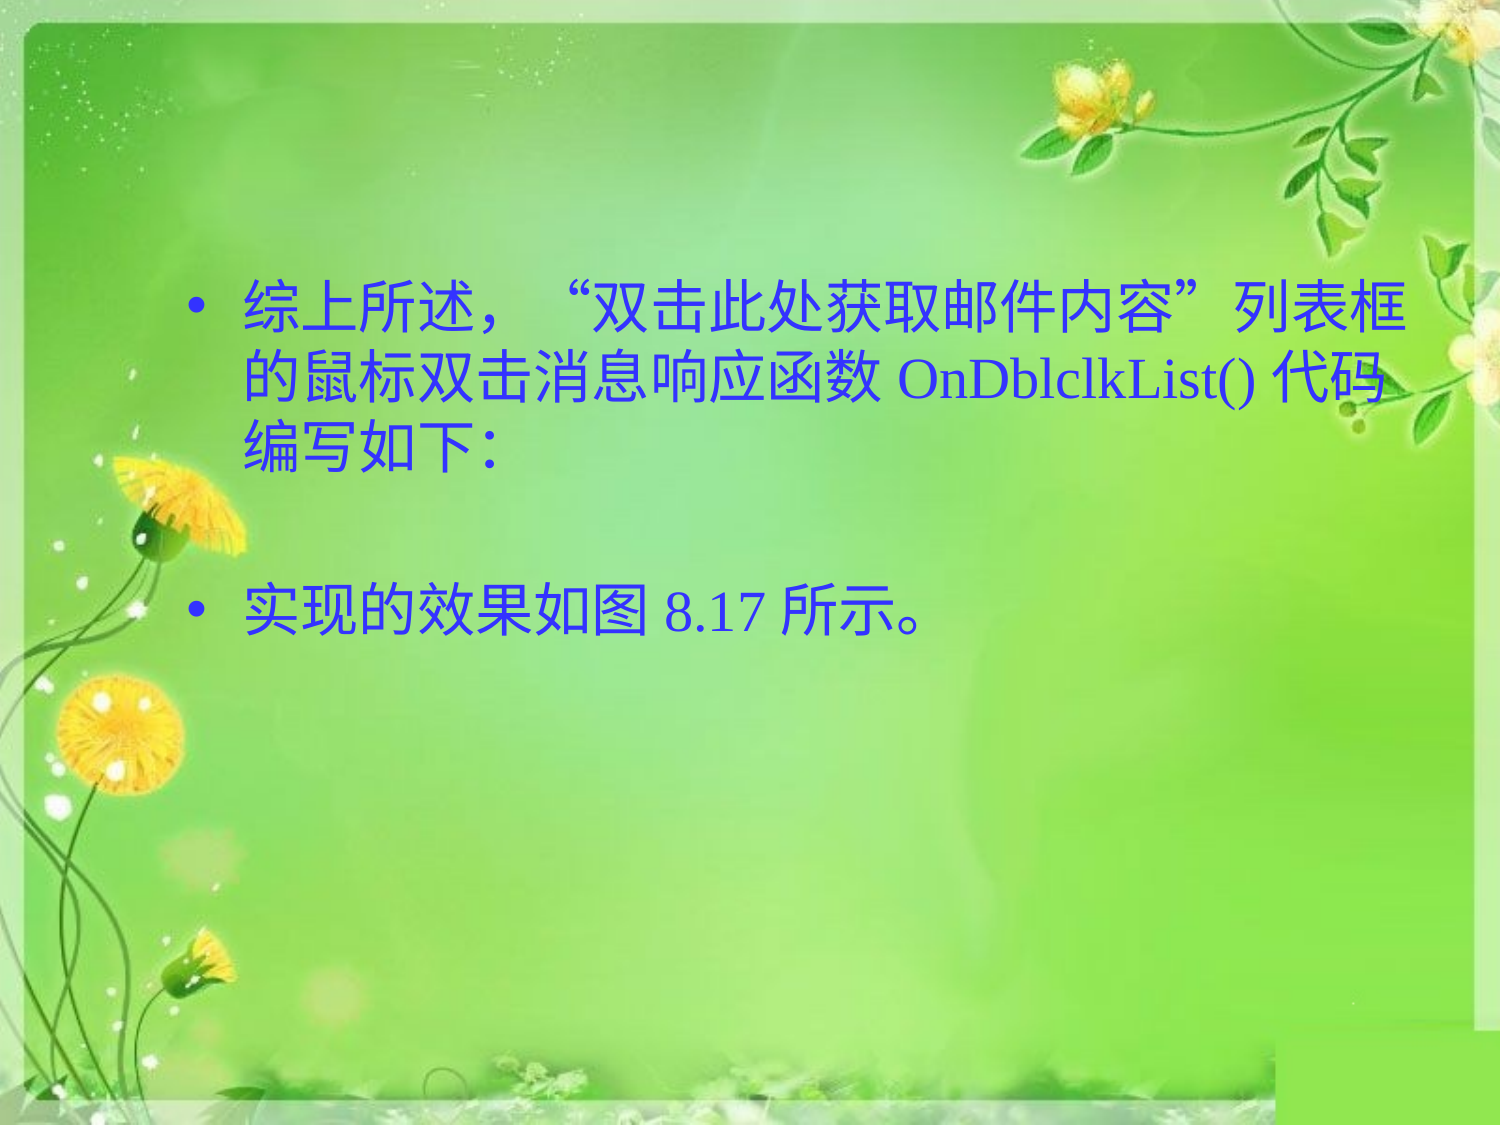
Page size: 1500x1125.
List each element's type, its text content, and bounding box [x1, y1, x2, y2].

list 综上所述，“双击此处获取邮件内容”列表框的鼠标双击消息响应函数OnDblclkList()代码编写如下： 实现的效果如图8.17所示。 [171, 262, 1425, 1071]
picture [0, 0, 1500, 1125]
